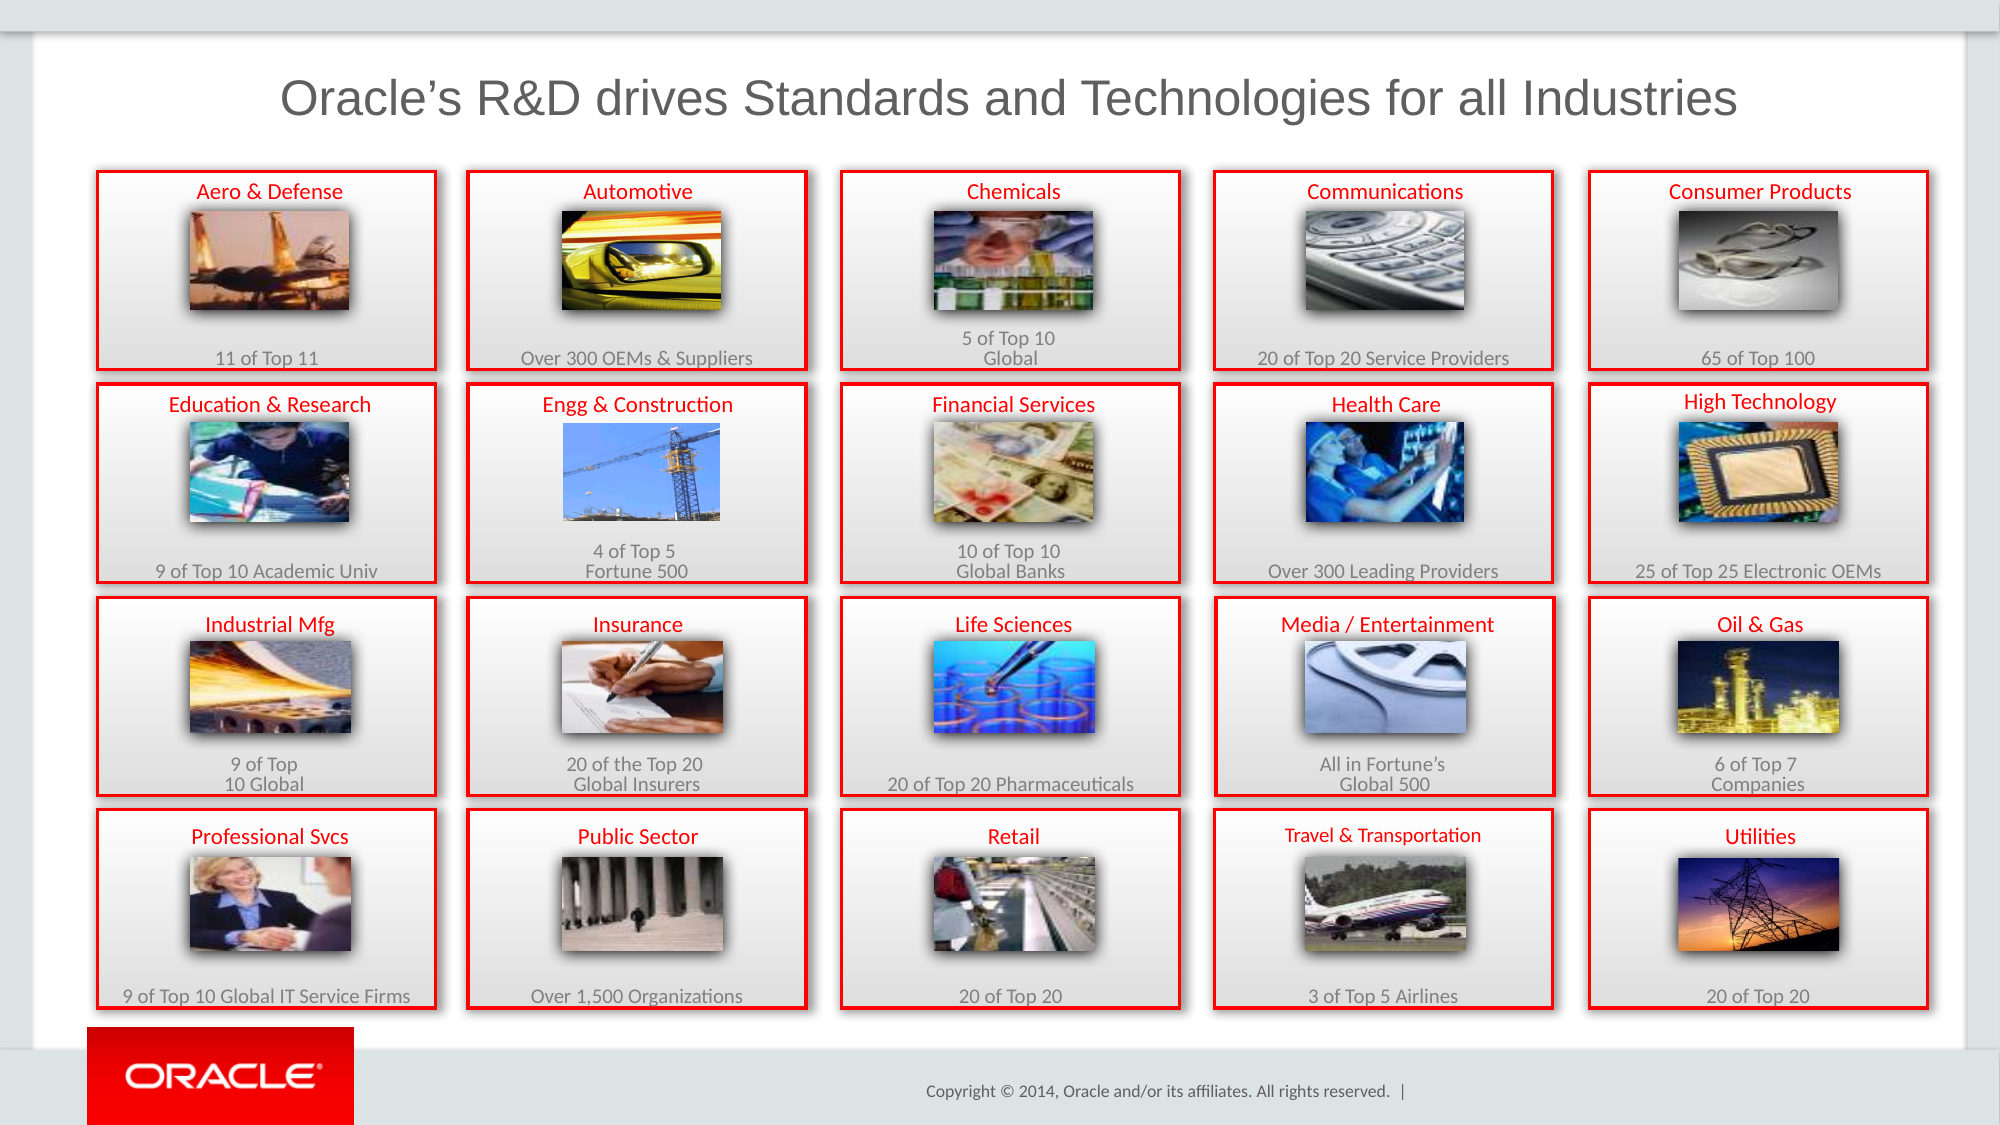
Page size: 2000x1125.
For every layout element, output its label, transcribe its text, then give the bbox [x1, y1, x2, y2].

picture [87, 1027, 354, 1125]
title Oracle’s R&D drives Standards and Technologies for all Industries [180, 17, 1839, 125]
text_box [97, 171, 1930, 1009]
